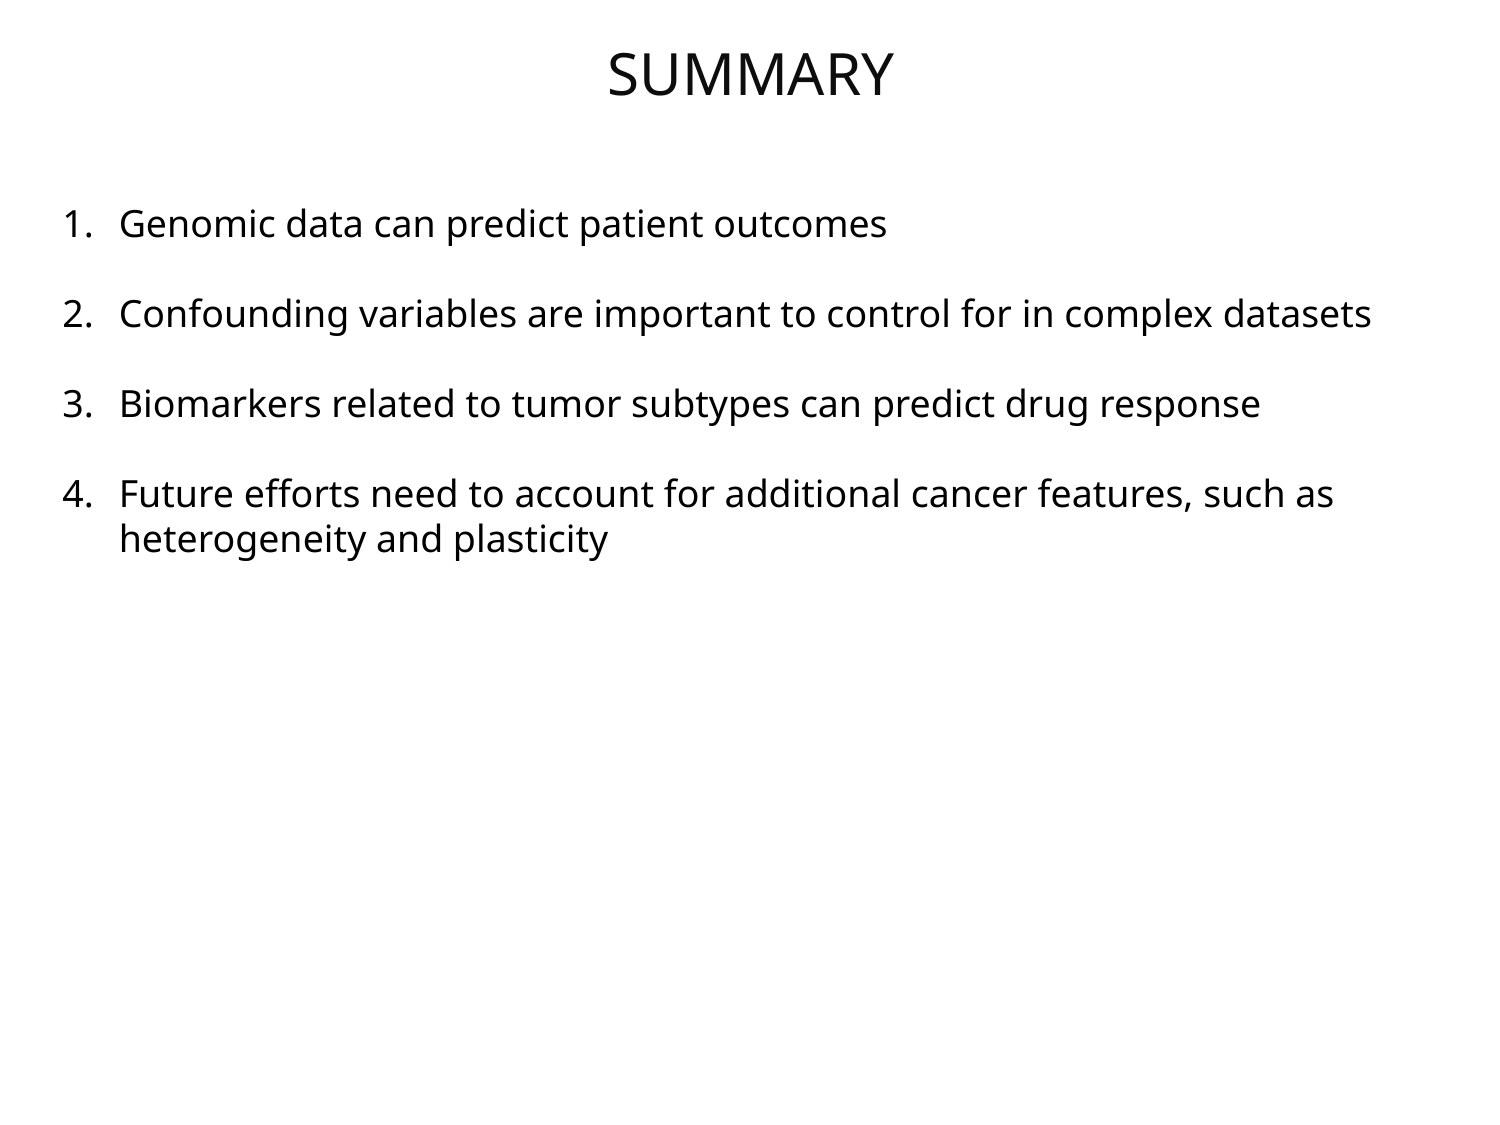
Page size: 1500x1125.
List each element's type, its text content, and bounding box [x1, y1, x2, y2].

text_box Genomic data can predict patient outcomes Confounding variables are important to control for in complex datasets Biomarkers related to tumor subtypes can predict drug response Future efforts need to account for additional cancer features, such as heterogeneity and plasticity [62, 200, 1455, 740]
text_box SUMMARY [0, 37, 1500, 119]
